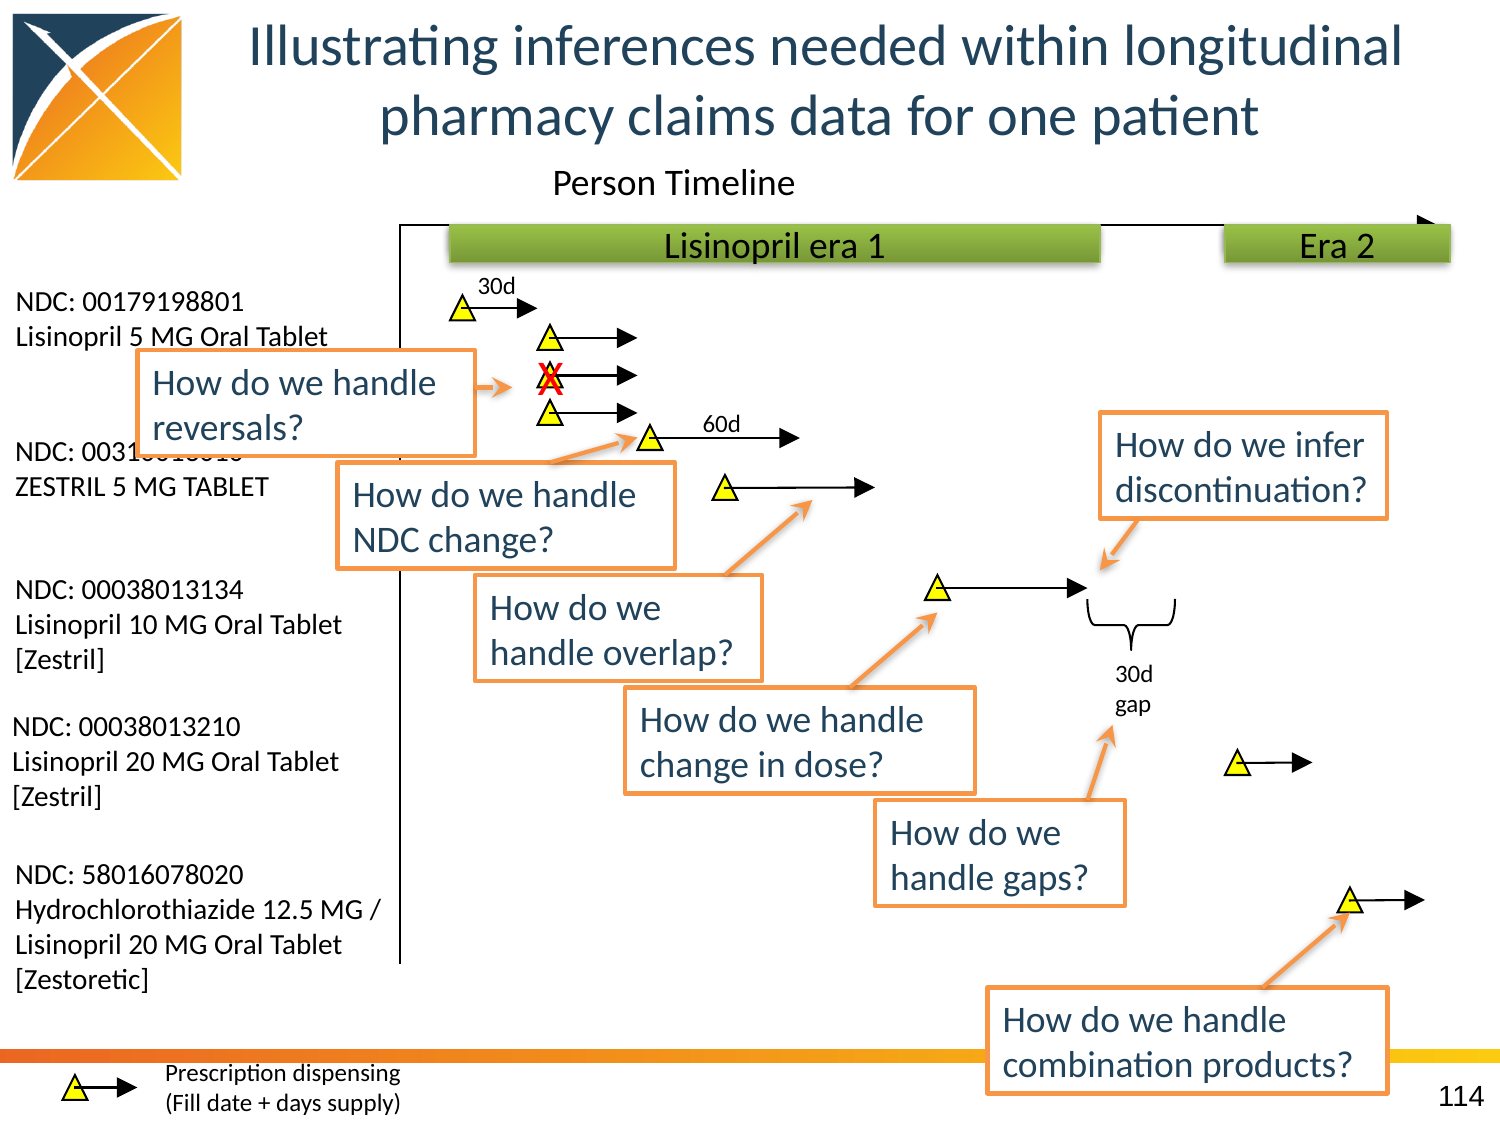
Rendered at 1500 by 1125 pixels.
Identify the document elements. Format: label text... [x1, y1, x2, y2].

text_box NDC: 00310013010 ZESTRIL 5 MG TABLET [0, 425, 287, 511]
text_box How do we handle gaps? [875, 800, 1125, 906]
text_box NDC: 00038013134 Lisinopril 10 MG Oral Tablet [Zestril] [0, 562, 396, 684]
text_box Person Timeline [537, 149, 988, 211]
text_box How do we handle change in dose? [624, 687, 975, 794]
text_box NDC: 00179198801 Lisinopril 5 MG Oral Tablet [0, 275, 348, 361]
text_box [712, 474, 731, 500]
text_box X [522, 338, 573, 415]
text_box [543, 324, 557, 338]
text_box [924, 575, 950, 601]
text_box [493, 388, 510, 395]
text_box NDC: 00038013210 Lisinopril 20 MG Oral Tablet [Zestril] [0, 699, 366, 822]
text_box How do we handle NDC change? [403, 462, 675, 569]
text_box [450, 296, 475, 321]
text_box [537, 399, 563, 425]
text_box [1262, 912, 1351, 988]
picture [0, 0, 206, 200]
text_box [1099, 520, 1138, 571]
title Illustrating inferences needed within longitudinal pharmacy claims data for one patient [228, 18, 1425, 136]
text_box How do we handle reversals? [403, 350, 475, 456]
text_box [849, 612, 938, 688]
text_box [1087, 600, 1175, 650]
text_box Lisinopril era 1 [450, 233, 1100, 263]
text_box [62, 1074, 88, 1100]
slide_number 114 [1149, 1065, 1500, 1125]
text_box How do we infer discontinuation? [1099, 412, 1388, 519]
text_box 30d [462, 271, 538, 308]
text_box How do we handle NDC change? [337, 462, 396, 569]
text_box [1087, 724, 1113, 801]
text_box How do we handle overlap? [474, 575, 763, 681]
text_box How do we handle combination products? [987, 987, 1388, 1094]
text_box Era 2 [1224, 224, 1450, 263]
text_box [724, 499, 813, 576]
text_box [1224, 750, 1250, 775]
text_box [1338, 887, 1363, 913]
text_box NDC: 58016078020 Hydrochlorothiazide 12.5 MG / Lisinopril 20 MG Oral Tablet [Zestoretic] [0, 848, 400, 1005]
text_box 30d gap [1099, 650, 1175, 726]
text_box Prescription dispensing (Fill date + days supply) [149, 1049, 513, 1125]
text_box [640, 425, 663, 451]
text_box How do we handle reversals? [137, 350, 396, 456]
text_box [549, 437, 638, 463]
text_box 60d [687, 399, 763, 437]
